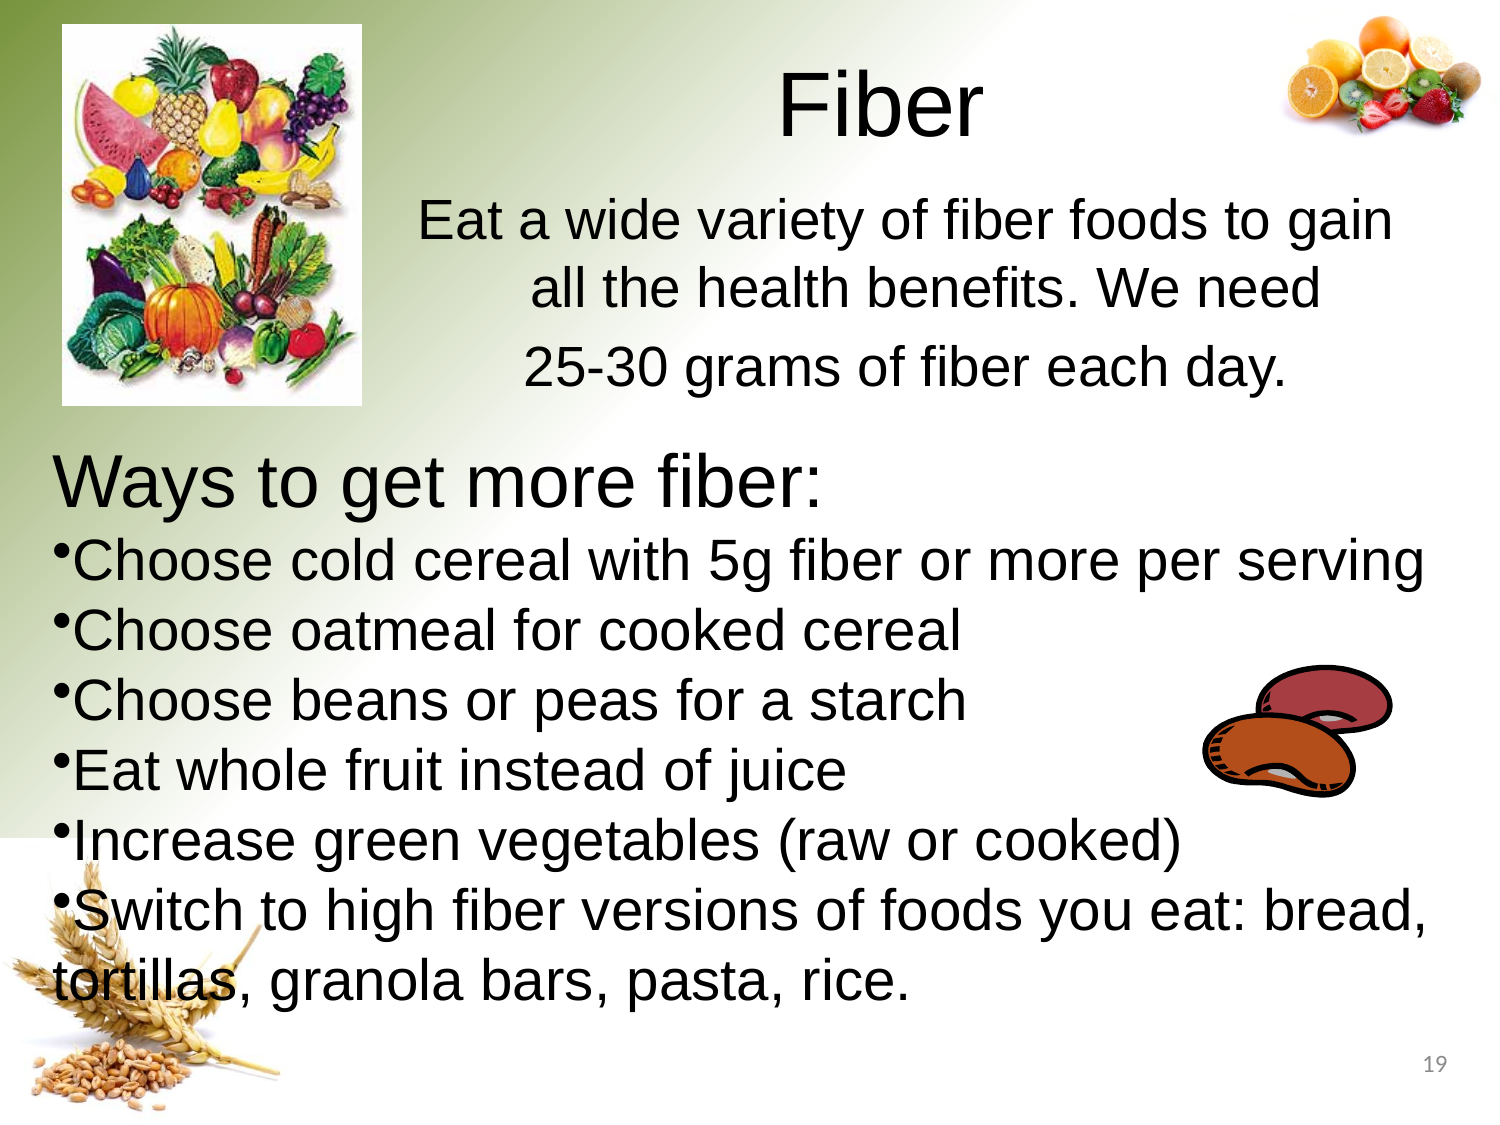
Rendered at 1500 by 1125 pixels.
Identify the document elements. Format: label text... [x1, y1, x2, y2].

text_box Ways to get more fiber: Choose cold cereal with 5g fiber or more per serving Choose oatmeal for cooked cereal Choose beans or peas for a starch Eat whole fruit instead of juice Increase green vegetables (raw or cooked) Switch to high fiber versions of foods you eat: bread, tortillas, granola bars, pasta, rice. [37, 425, 1468, 1020]
picture [1266, 0, 1500, 155]
picture [1199, 662, 1396, 801]
picture [2, 846, 295, 1125]
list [62, 24, 362, 406]
slide_number 19 [1149, 1025, 1463, 1100]
title Fiber [750, 37, 1013, 163]
list Eat a wide variety of fiber foods to gain all the health benefits. We need 25-30 grams of fiber each day. [399, 174, 1413, 425]
